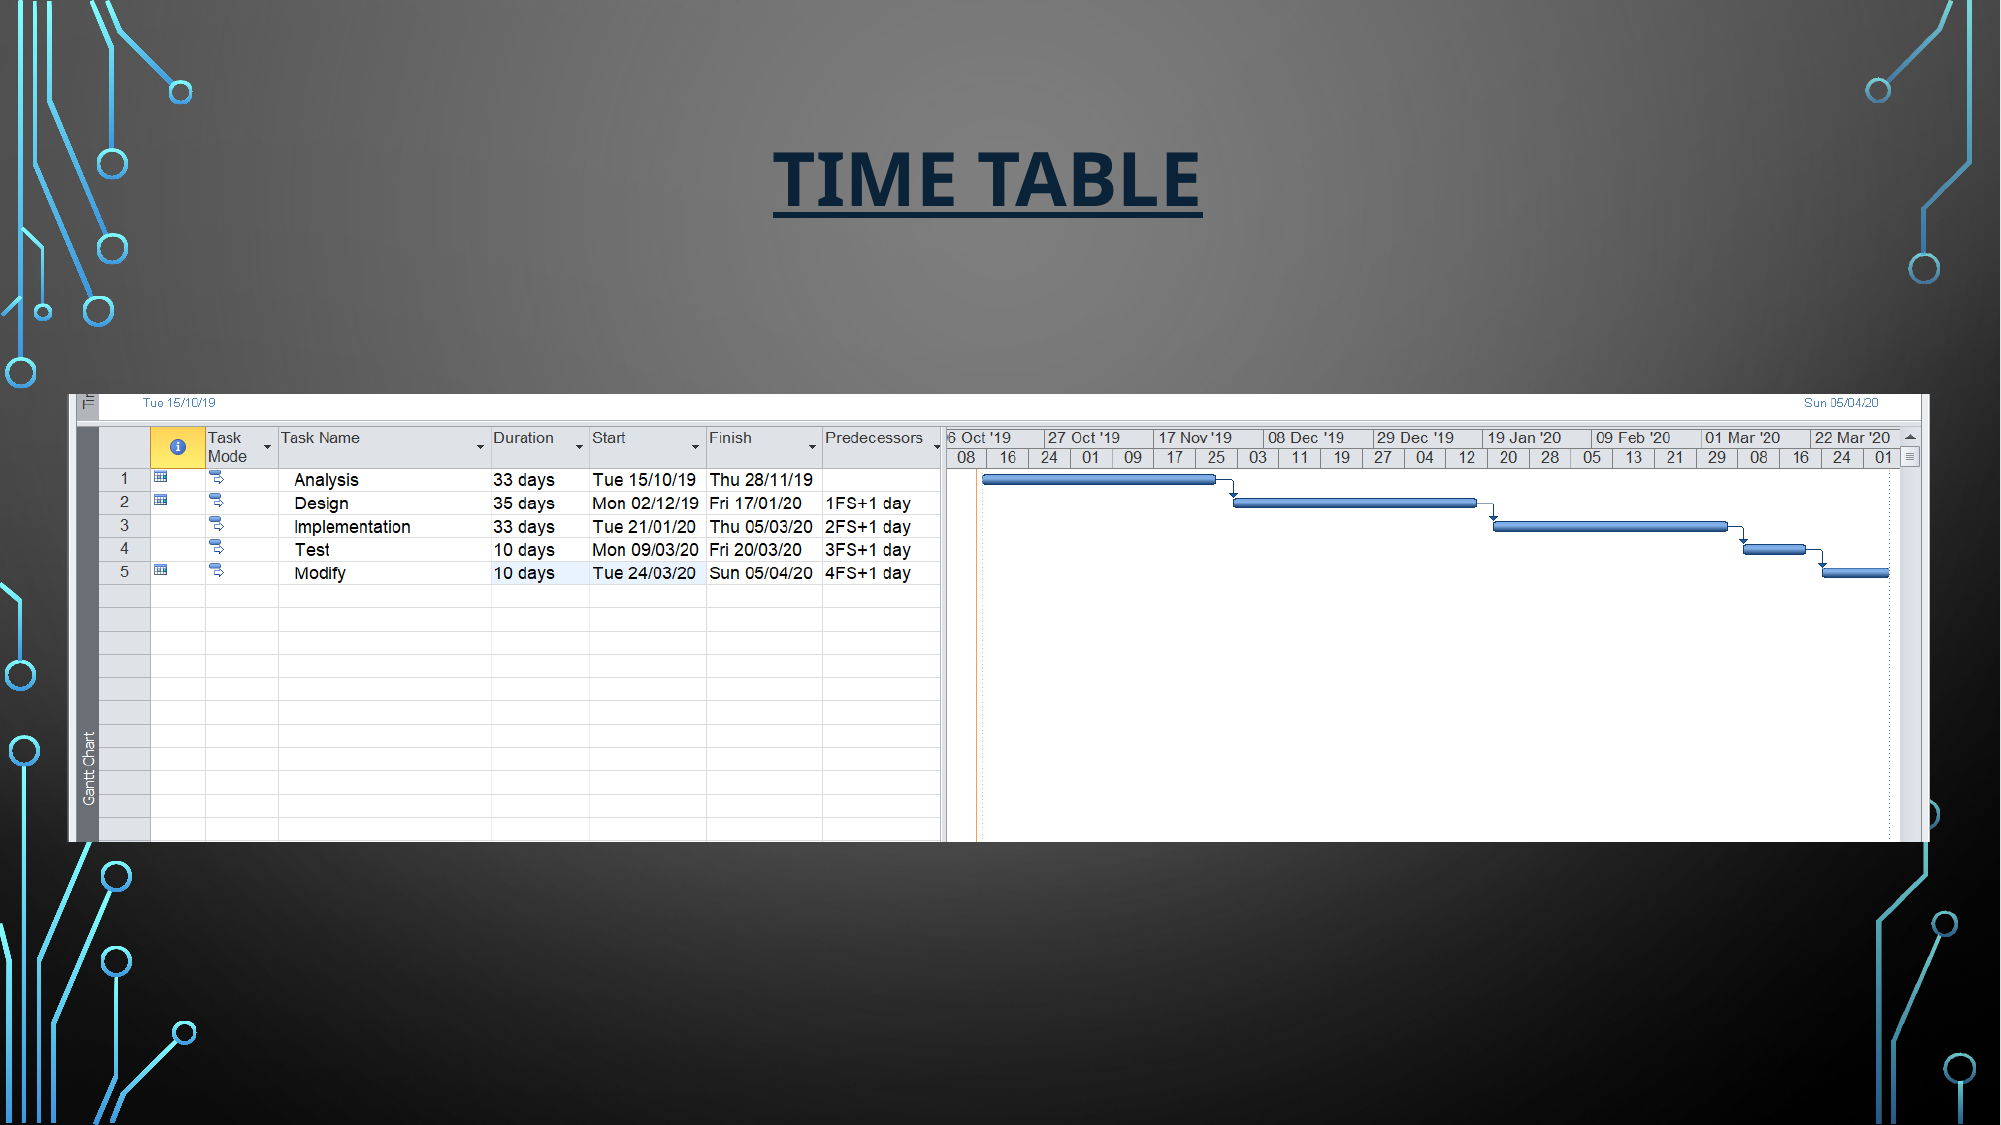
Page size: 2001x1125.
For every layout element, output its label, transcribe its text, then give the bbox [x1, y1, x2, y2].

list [67, 393, 1933, 842]
title Time Table [125, 73, 1851, 292]
